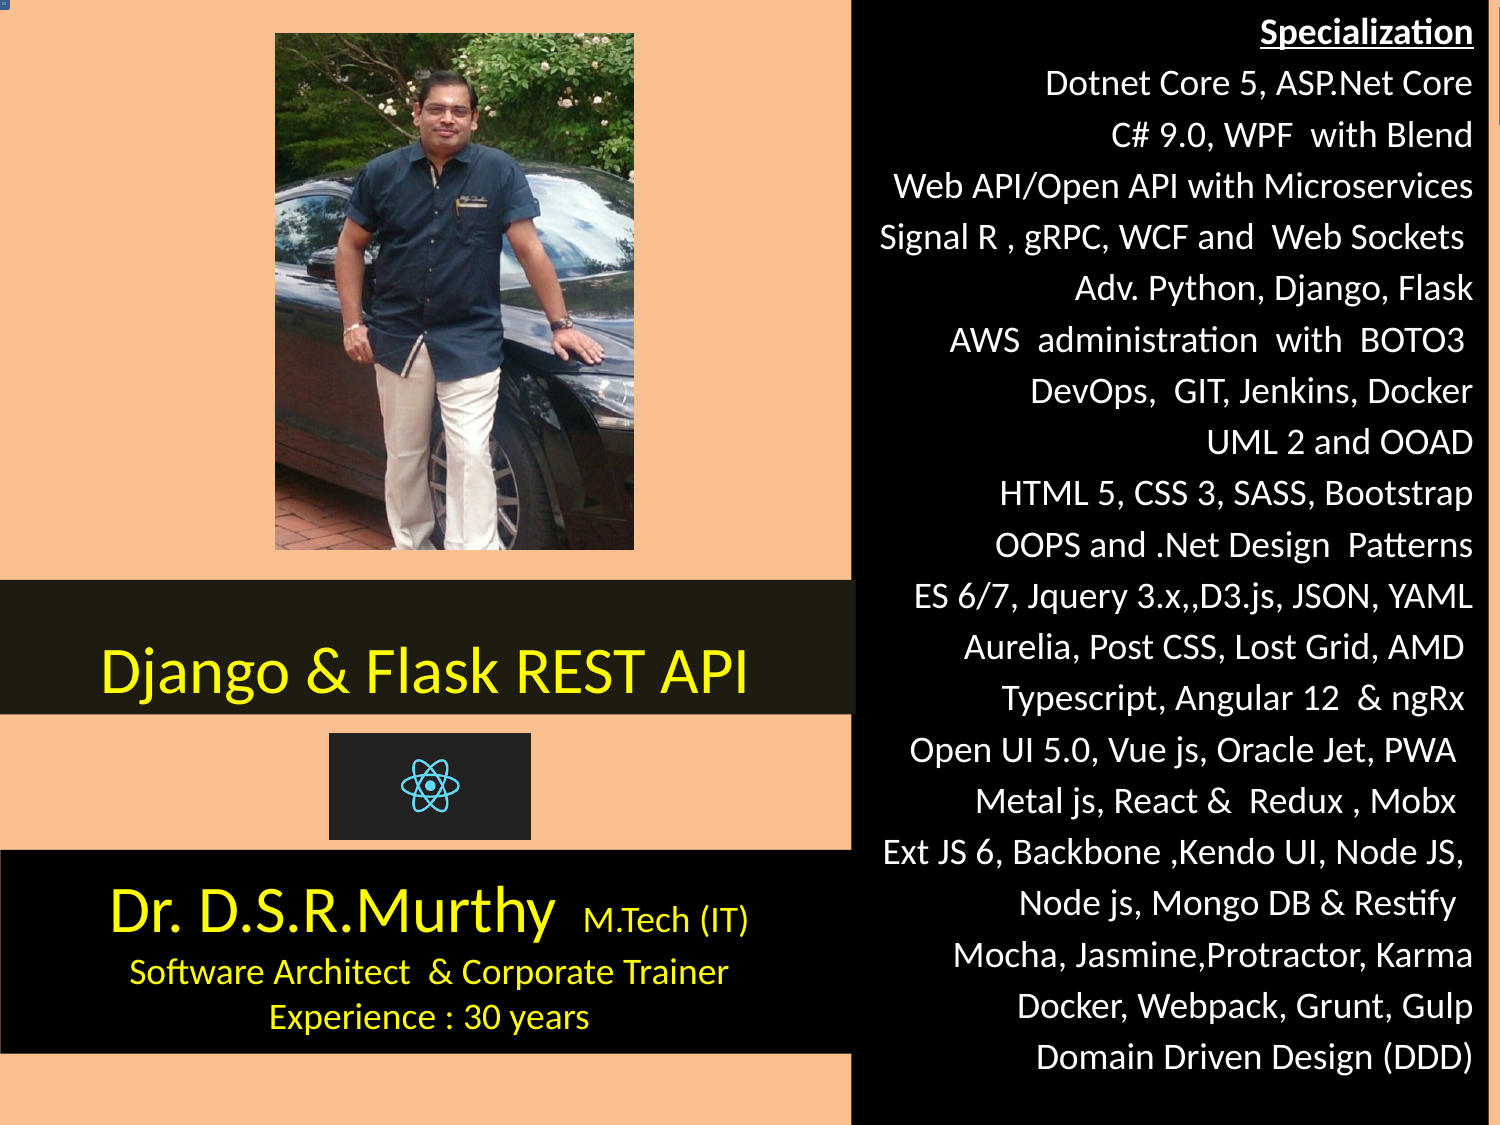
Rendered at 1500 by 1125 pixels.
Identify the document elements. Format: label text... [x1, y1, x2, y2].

text_box Specialization Dotnet Core 5, ASP.Net Core C# 9.0, WPF with Blend Web API/Open API with Microservices Signal R , gRPC, WCF and Web Sockets Adv. Python, Django, Flask AWS administration with BOTO3 DevOps, GIT, Jenkins, Docker UML 2 and OOAD HTML 5, CSS 3, SASS, Bootstrap OOPS and .Net Design Patterns ES 6/7, Jquery 3.x,,D3.js, JSON, YAML Aurelia, Post CSS, Lost Grid, AMD Typescript, Angular 12 & ngRx Open UI 5.0, Vue js, Oracle Jet, PWA Metal js, React & Redux , Mobx Ext JS 6, Backbone ,Kendo UI, Node JS, Node js, Mongo DB & Restify Mocha, Jasmine,Protractor, Karma Docker, Webpack, Grunt, Gulp Domain Driven Design (DDD) [851, 0, 1489, 1125]
text_box [0, 0, 10, 10]
picture [274, 32, 634, 550]
picture [328, 733, 531, 841]
text_box Django & Flask REST API [0, 579, 856, 715]
text_box Dr. D.S.R.Murthy M.Tech (IT) Software Architect & Corporate Trainer Experience : 30 years [0, 849, 851, 1054]
